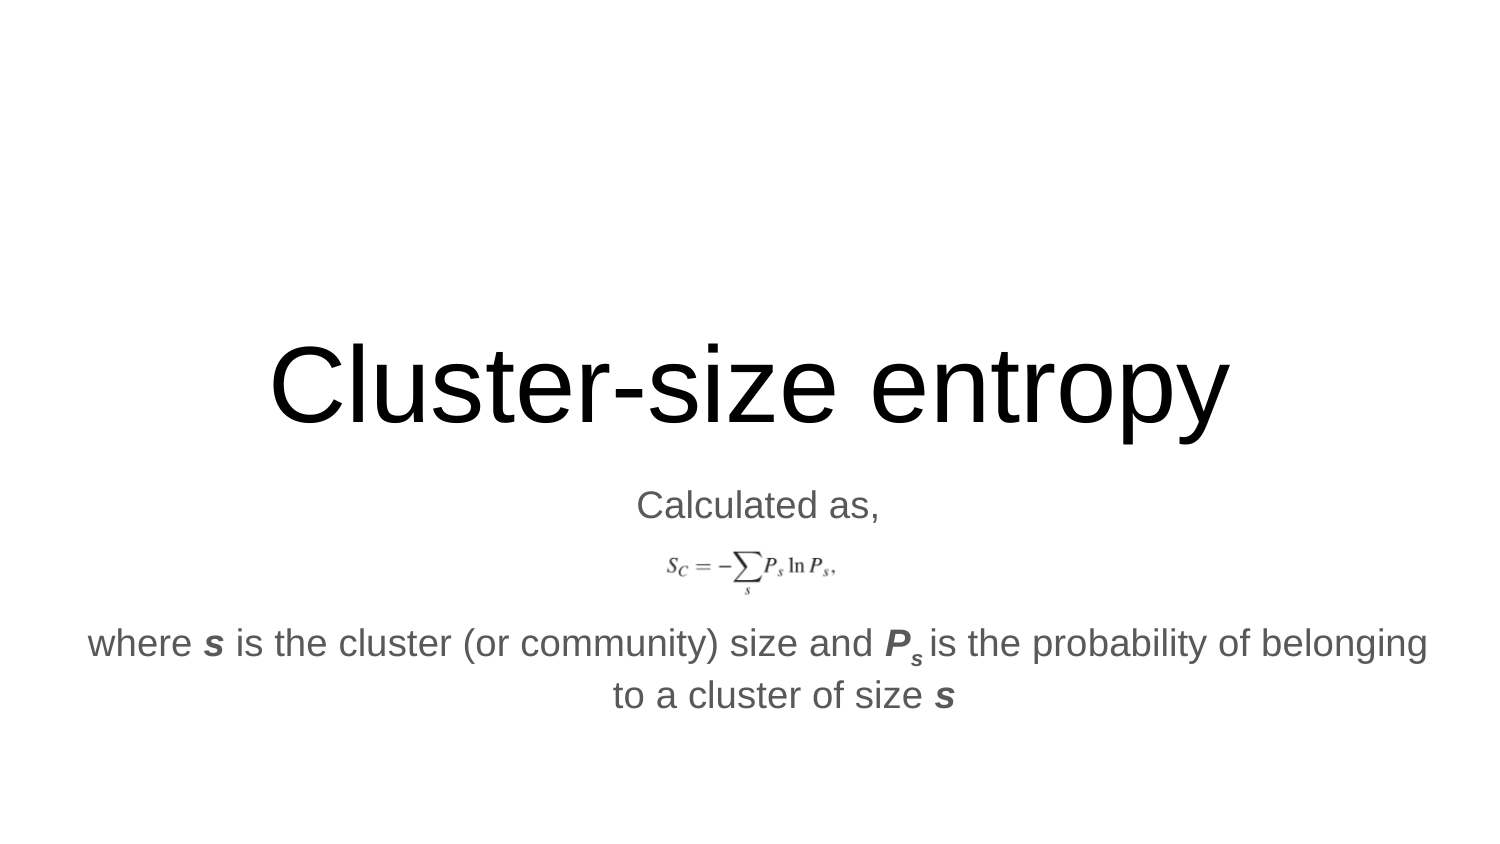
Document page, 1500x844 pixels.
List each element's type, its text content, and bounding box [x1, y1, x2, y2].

title Cluster-size entropy [51, 122, 1449, 459]
text_box [374, 396, 1125, 447]
picture [637, 538, 863, 600]
subtitle Calculated as, where s is the cluster (or community) size and Ps is the probability of belonging to a cluster of size s [51, 464, 1449, 734]
